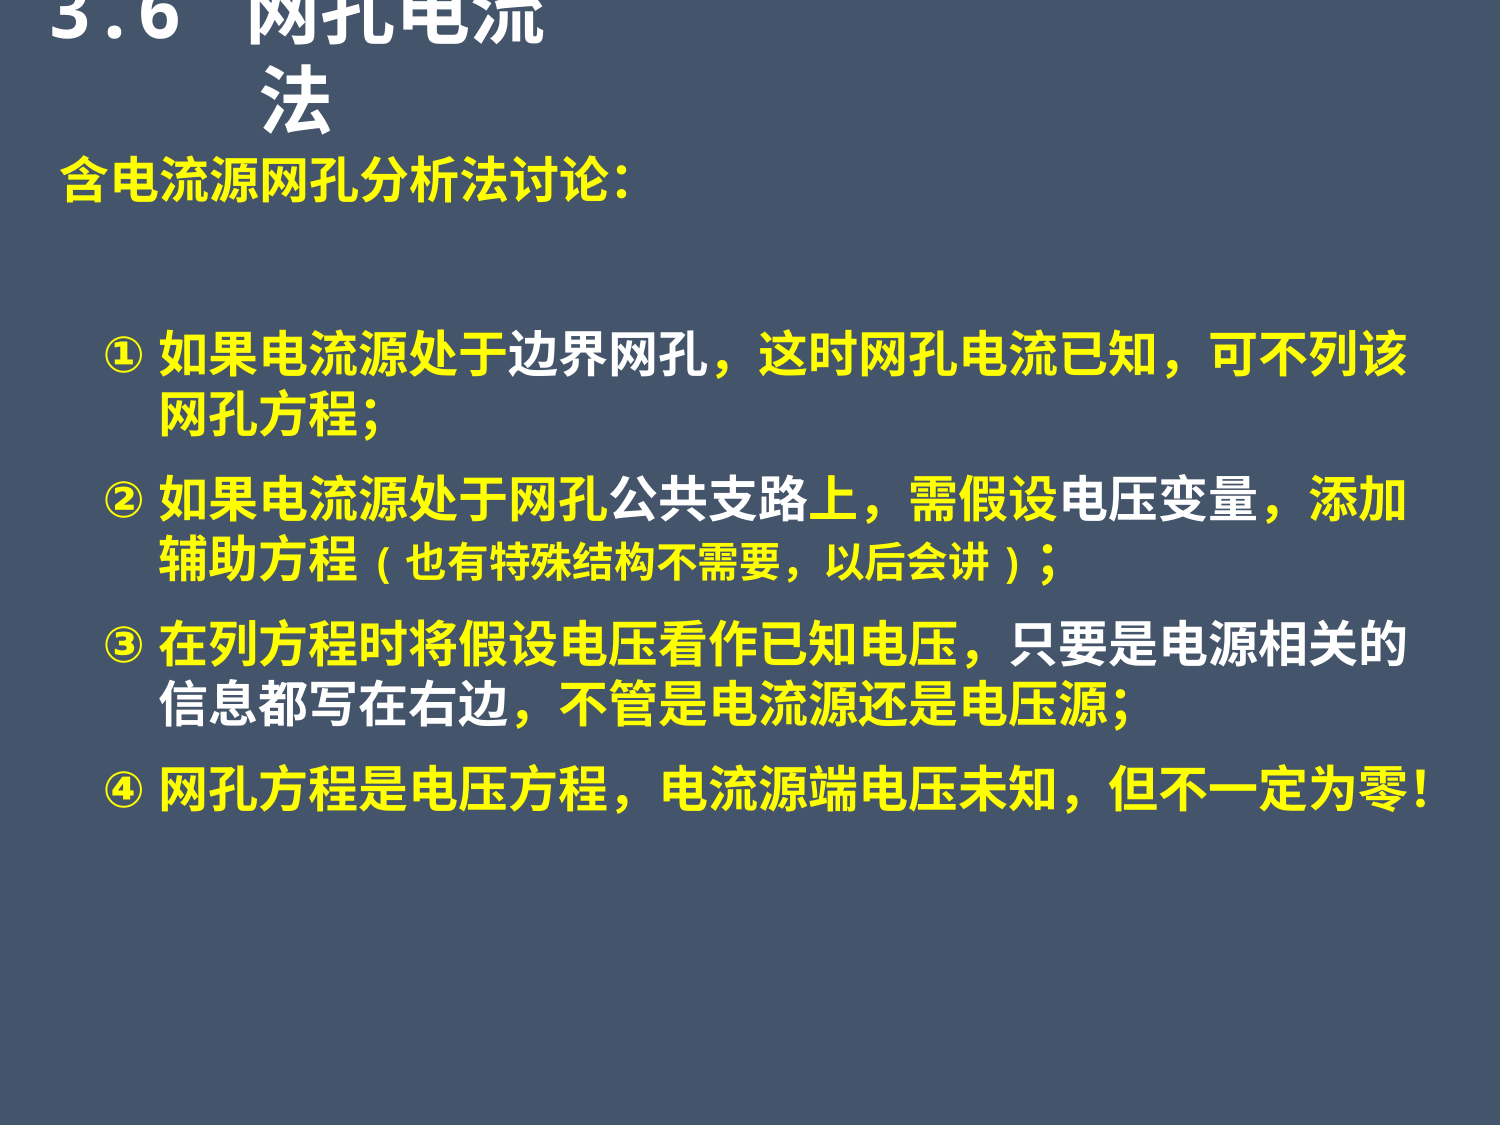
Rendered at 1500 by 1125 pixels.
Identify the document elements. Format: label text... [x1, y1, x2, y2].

text_box 如果电流源处于边界网孔，这时网孔电流已知，可不列该网孔方程； 如果电流源处于网孔公共支路上，需假设电压变量，添加辅助方程(也有特殊结构不需要，以后会讲)； 在列方程时将假设电压看作已知电压，只要是电源相关的信息都写在右边，不管是电流源还是电压源； 网孔方程是电压方程，电流源端电压未知，但不一定为零！ [87, 314, 1435, 825]
text_box 含电流源网孔分析法讨论： [44, 141, 675, 216]
text_box 3.6 网孔电流法 [0, 0, 593, 151]
